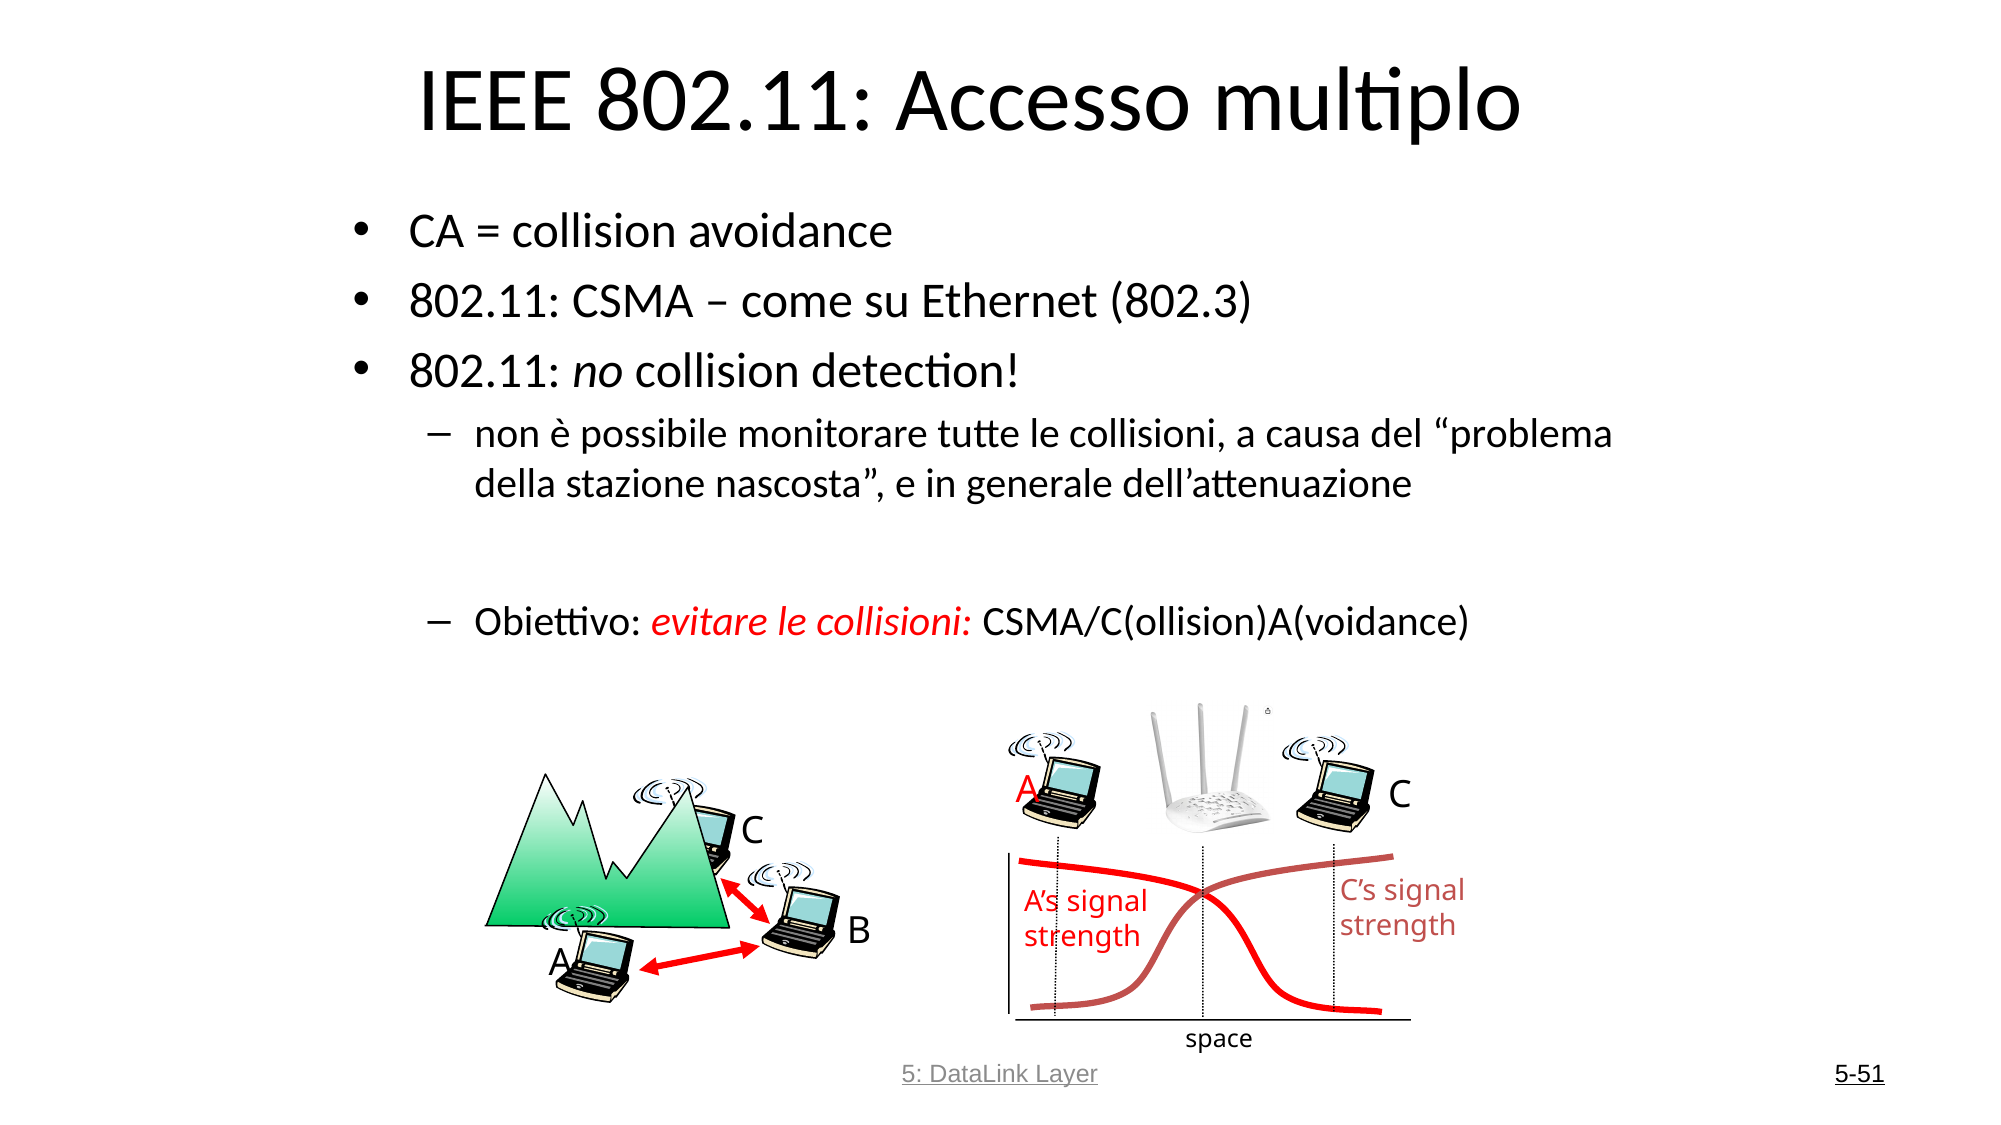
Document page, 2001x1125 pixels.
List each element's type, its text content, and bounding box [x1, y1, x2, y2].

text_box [484, 700, 1480, 1061]
slide_number 5-51 [1433, 1042, 1900, 1103]
footer 5: DataLink Layer [683, 1068, 1317, 1103]
title IEEE 802.11: Accesso multiplo [333, 0, 1609, 188]
list CA = collision avoidance 802.11: CSMA – come su Ethernet (802.3) 802.11: no collision detection! non è possibile monitorare tutte le collisioni, a causa del “problema della stazione nascosta”, e in generale dell’attenuazione Obiettivo: evitare le collisioni: CSMA/C(ollision)A(voidance) [337, 190, 1681, 953]
